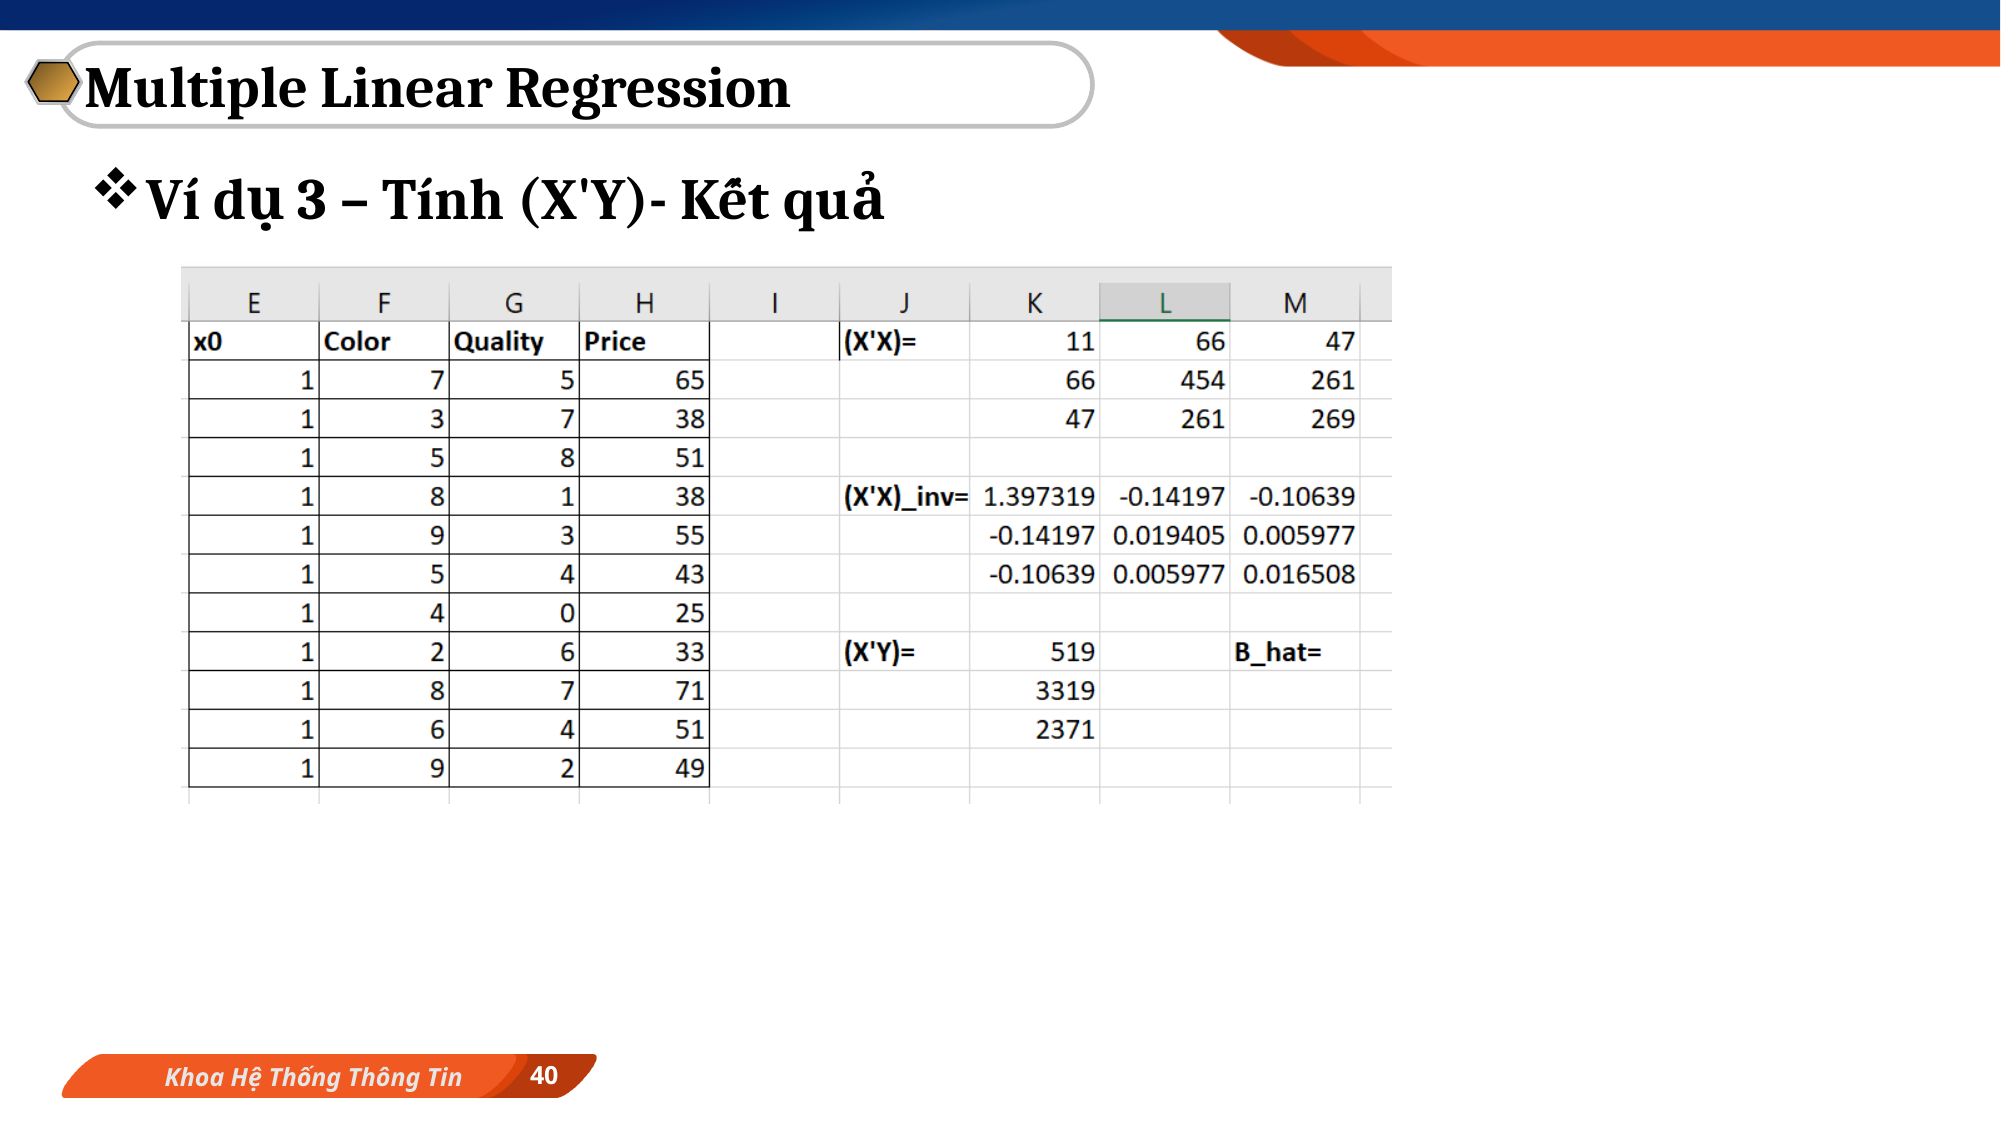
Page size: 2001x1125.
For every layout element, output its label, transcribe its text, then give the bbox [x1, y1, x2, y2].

picture [180, 263, 1392, 804]
picture [34, 1017, 624, 1125]
text_box Ví dụ 3 – Tính (X'Y)- Kết quả [74, 153, 912, 255]
footer Khoa Hệ Thống Thông Tin [119, 1054, 508, 1098]
slide_number 40 [508, 1046, 574, 1106]
picture [0, 0, 2001, 71]
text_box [24, 42, 1093, 127]
